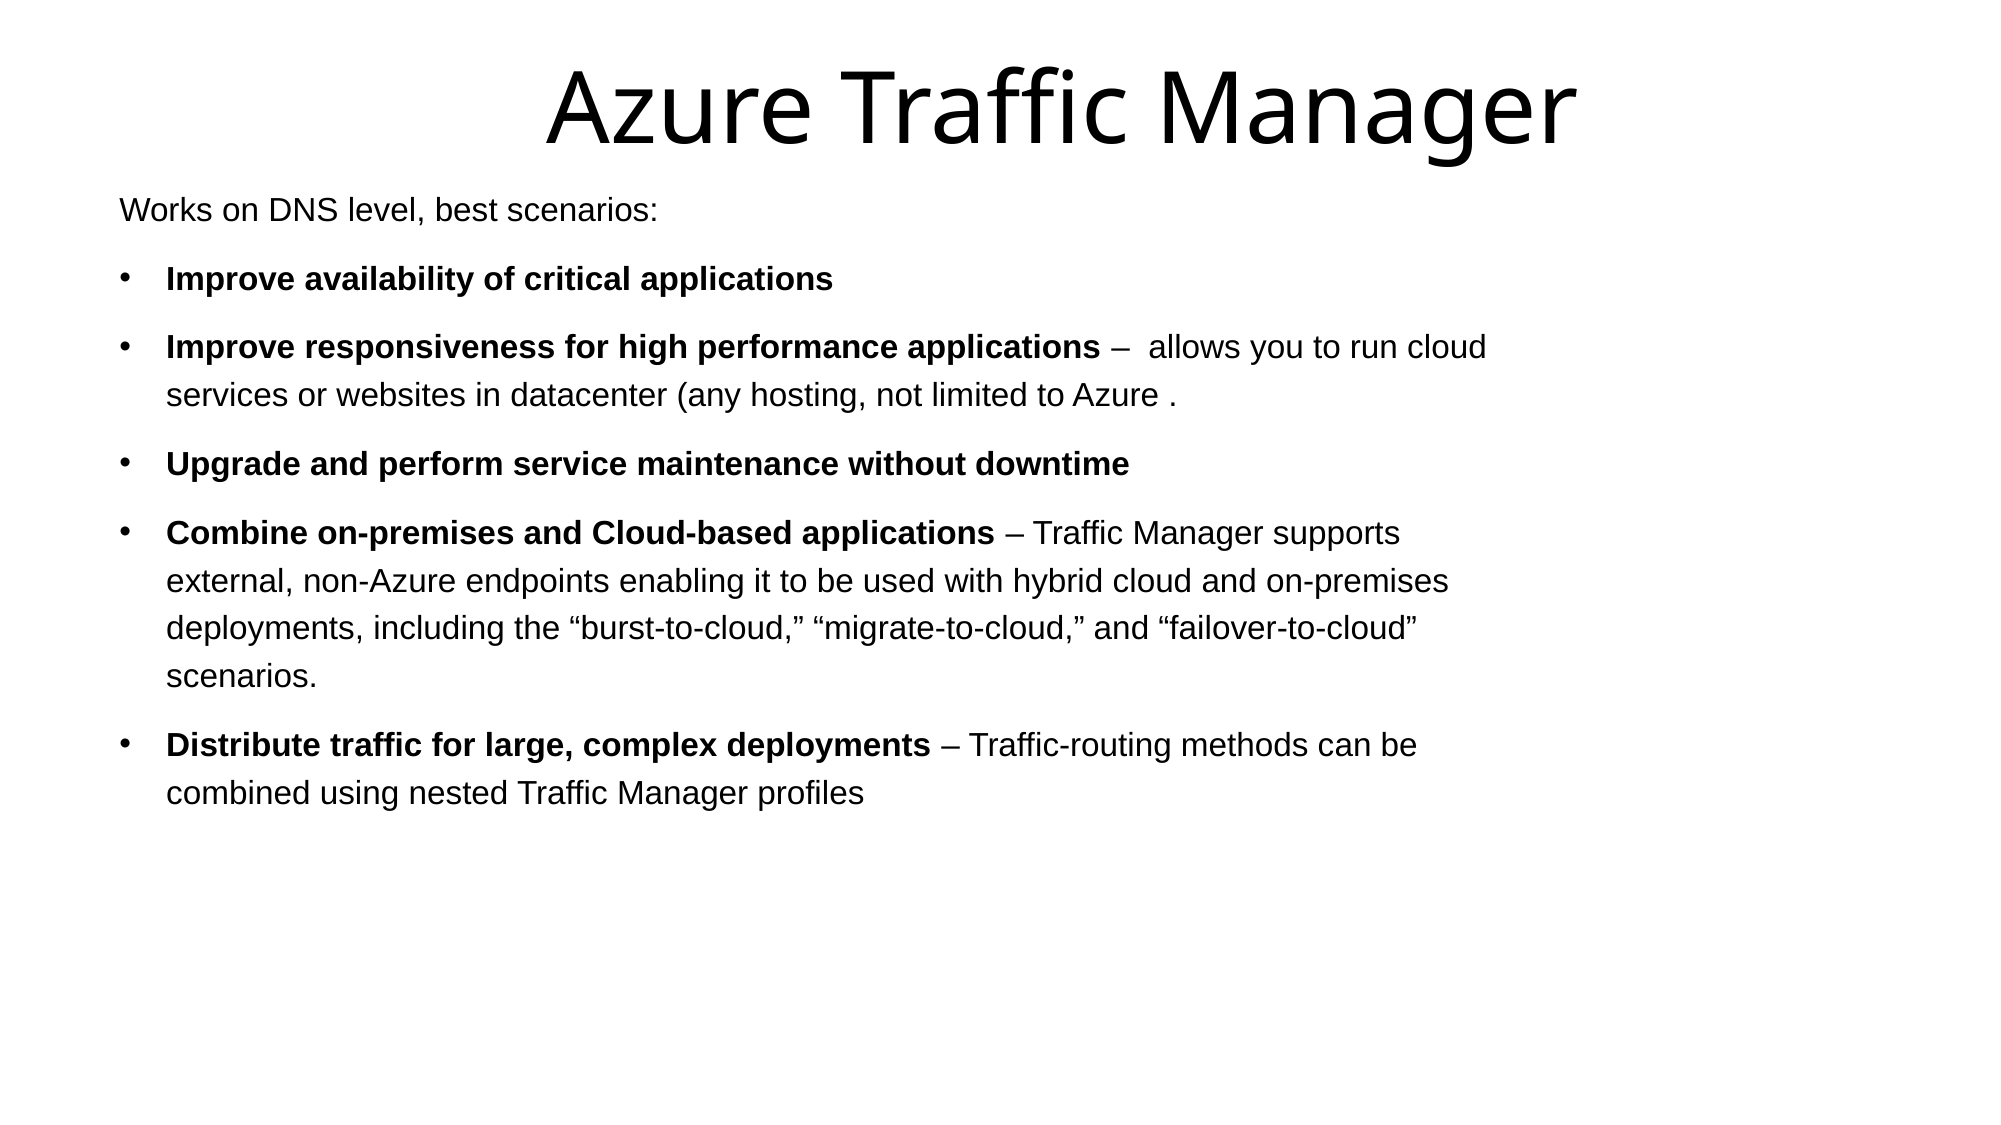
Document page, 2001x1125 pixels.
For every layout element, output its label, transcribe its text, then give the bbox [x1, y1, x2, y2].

subtitle Works on DNS level, best scenarios: Improve availability of critical applications Improve responsiveness for high performance applications – allows you to run cloud services or websites in datacenter (any hosting, not limited to Azure . Upgrade and perform service maintenance without downtime Combine on-premises and Cloud-based applications – Traffic Manager supports external, non-Azure endpoints enabling it to be used with hybrid cloud and on-premises deployments, including the “burst-to-cloud,” “migrate-to-cloud,” and “failover-to-cloud” scenarios. Distribute traffic for large, complex deployments – Traffic-routing methods can be combined using nested Traffic Manager profiles [104, 173, 1519, 561]
title Azure Traffic Manager [73, 82, 2000, 173]
